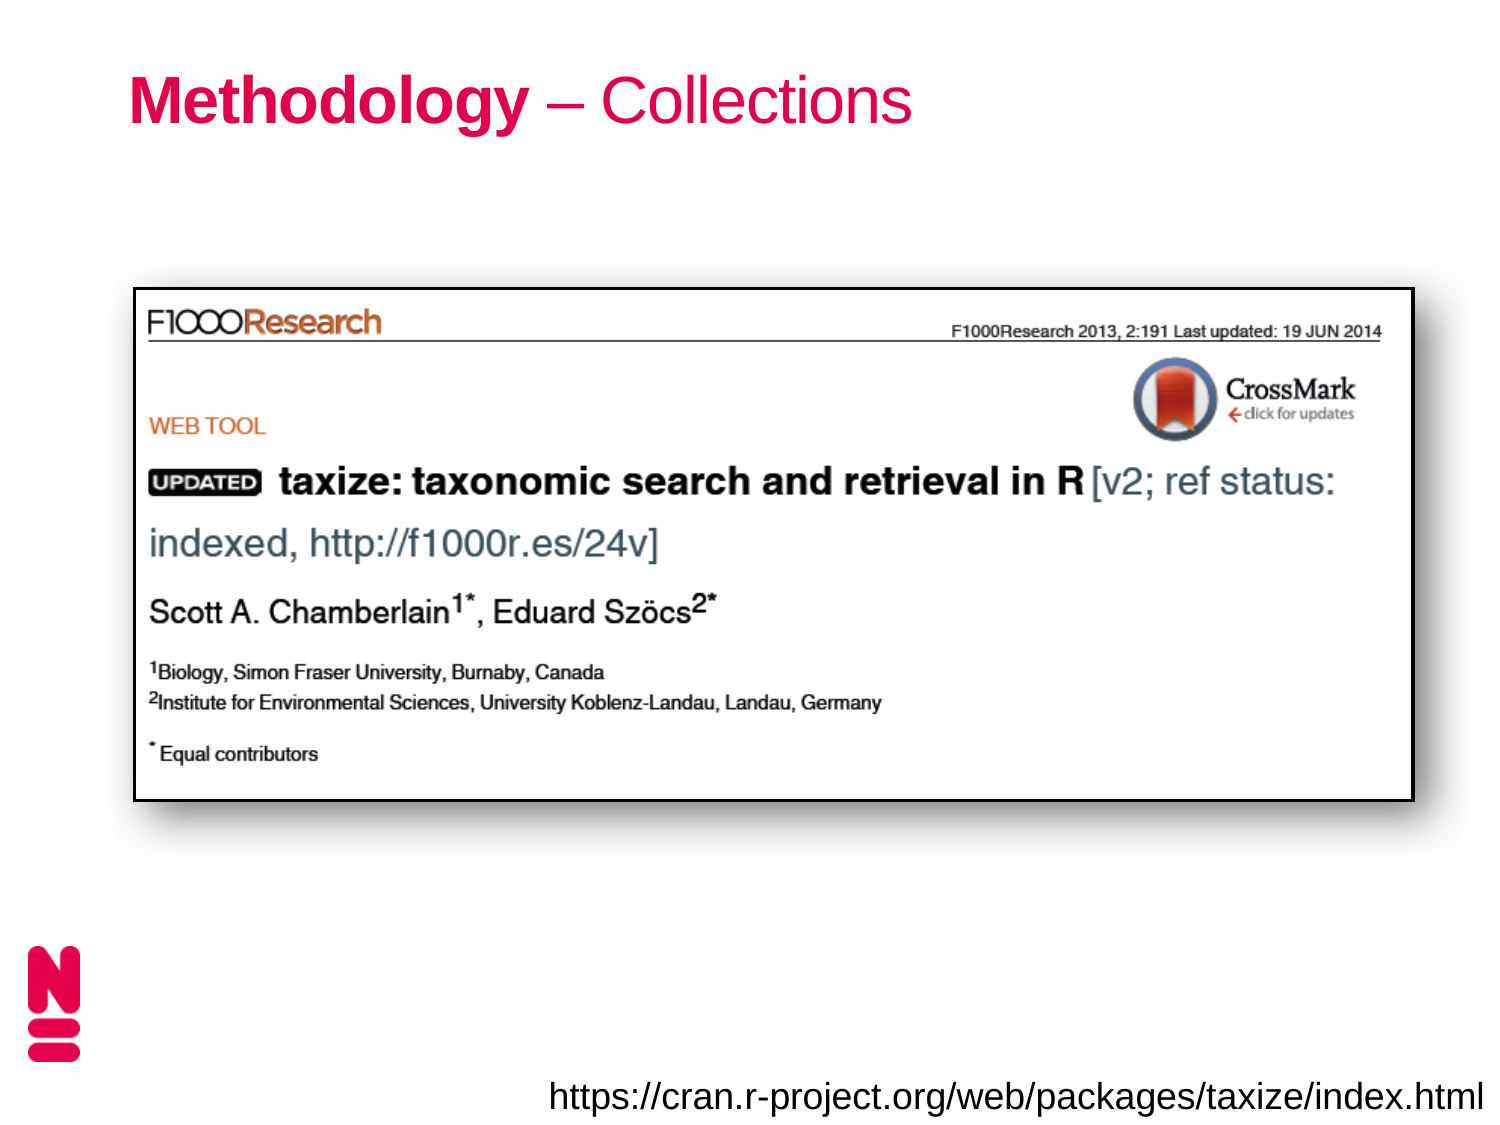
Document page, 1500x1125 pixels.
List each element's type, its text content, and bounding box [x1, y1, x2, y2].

picture [135, 289, 1412, 799]
title Methodology – Collections [128, 66, 1500, 224]
text_box https://cran.r-project.org/web/packages/taxize/index.html [218, 1064, 1500, 1125]
picture [28, 946, 80, 1062]
